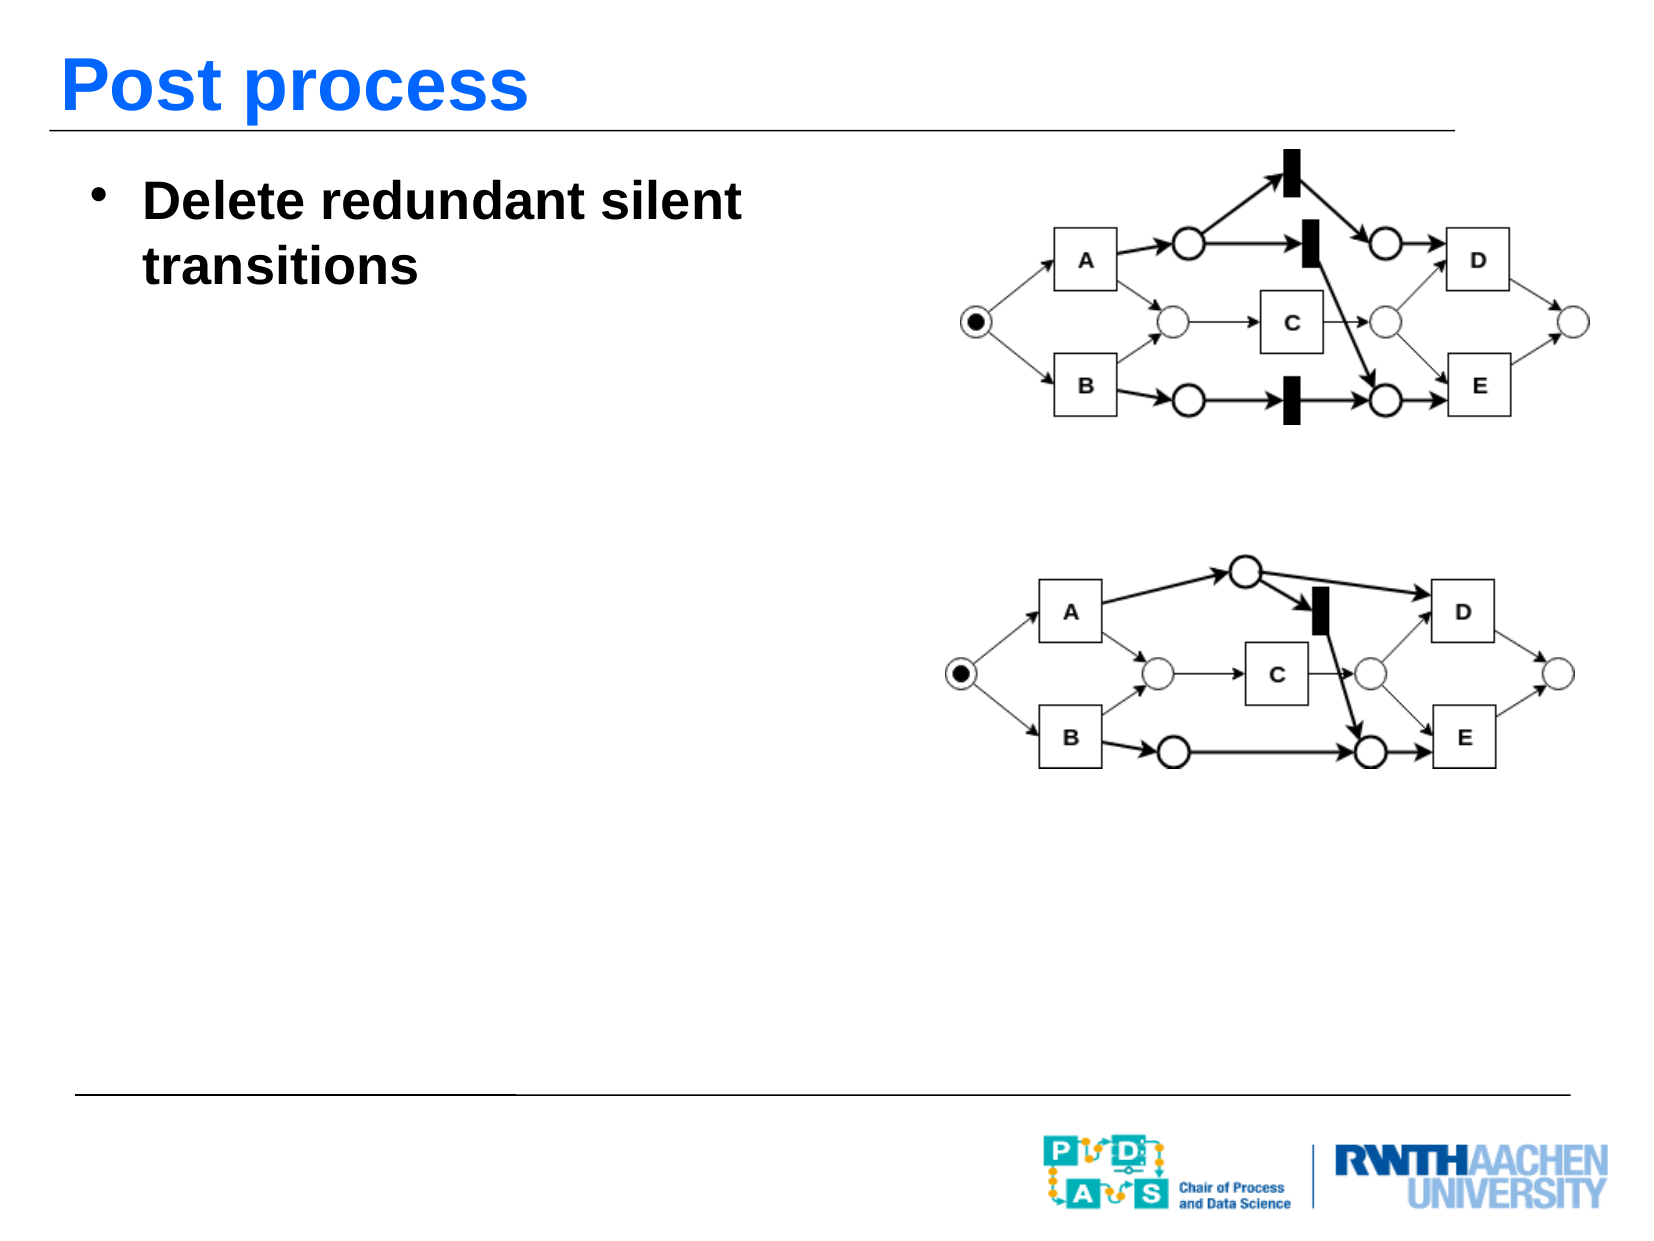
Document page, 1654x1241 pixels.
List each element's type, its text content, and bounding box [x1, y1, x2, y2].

picture [1005, 1090, 1647, 1241]
text_box Post process [60, 30, 1549, 131]
picture [944, 554, 1575, 770]
picture [960, 149, 1591, 426]
text_box Delete redundant silent transitions [71, 164, 1005, 1020]
